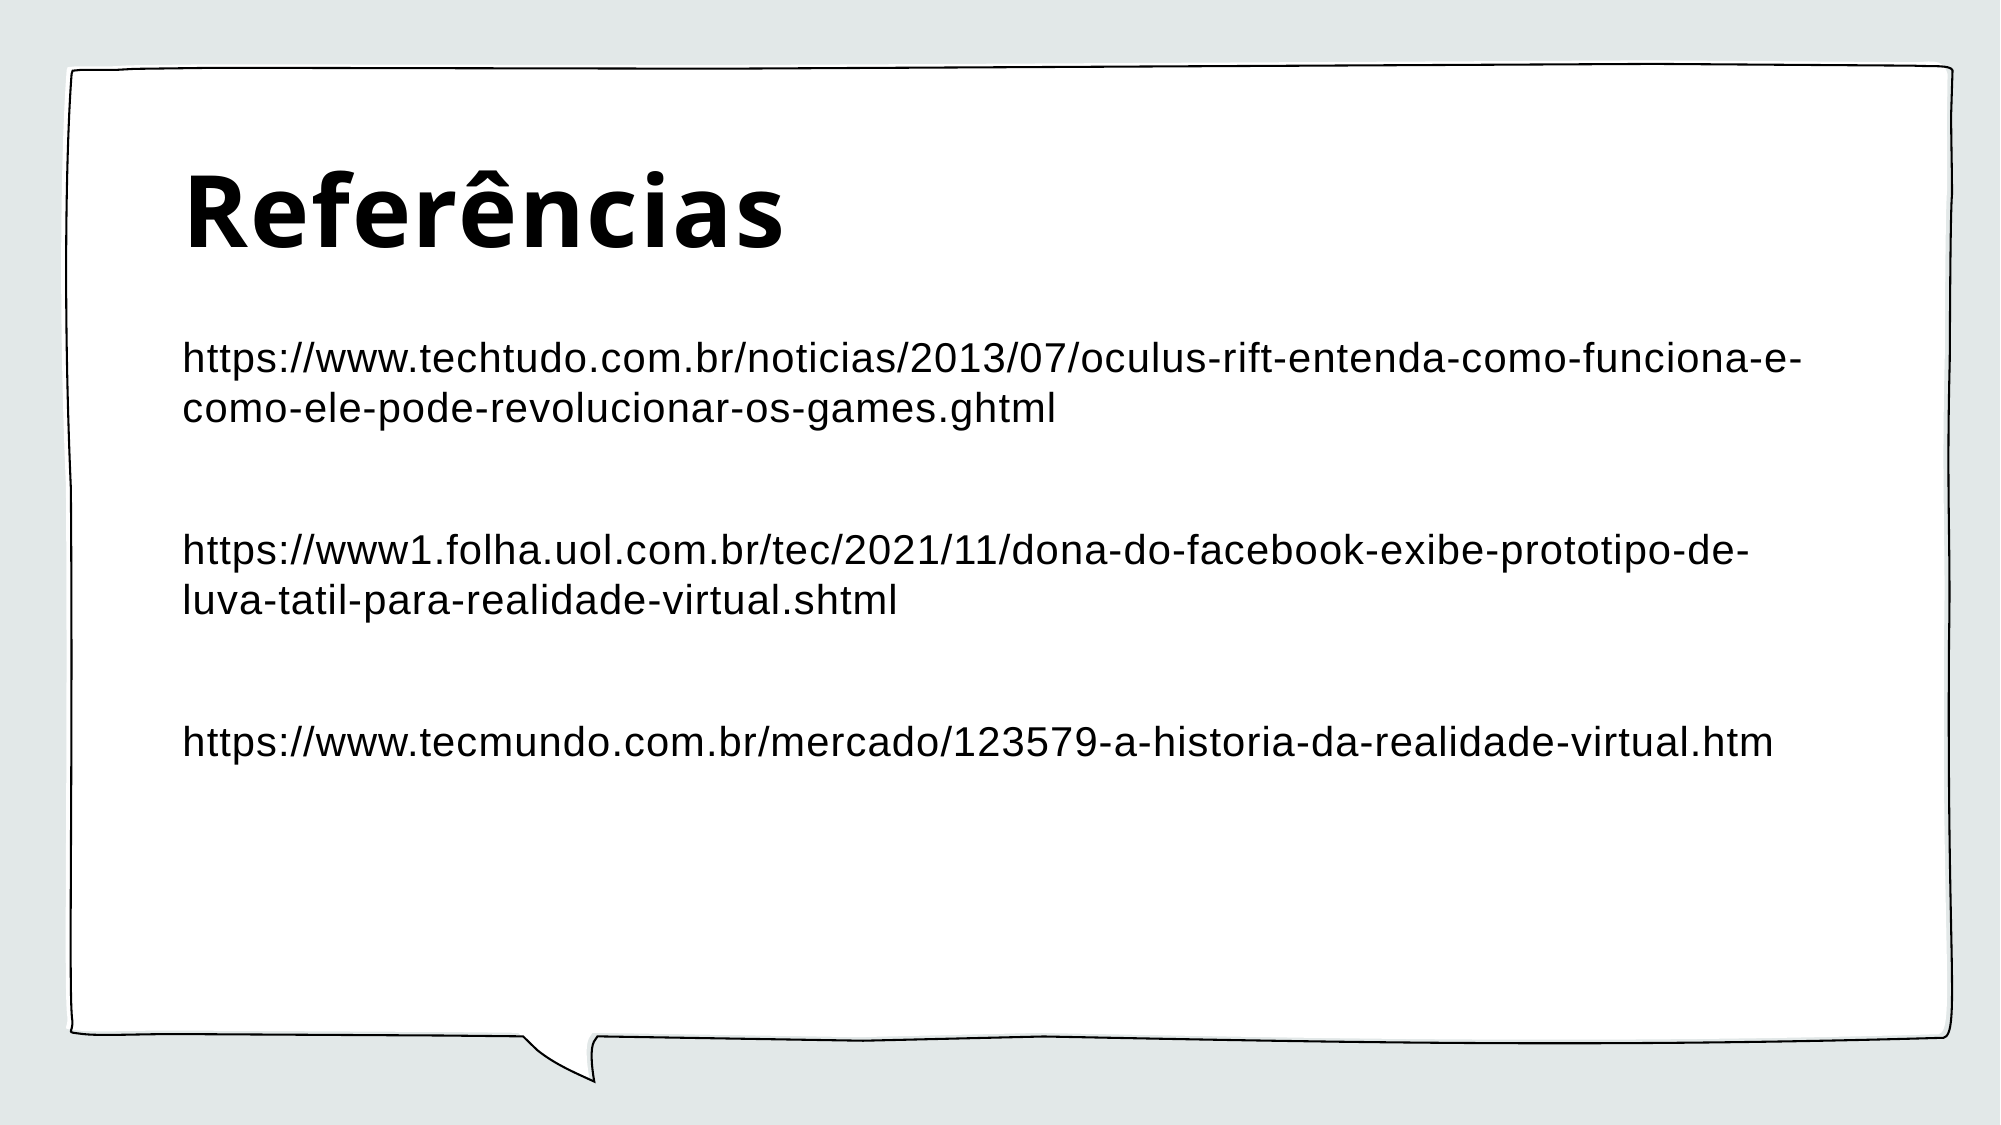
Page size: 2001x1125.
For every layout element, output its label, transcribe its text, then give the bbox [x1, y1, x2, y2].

title Referências [167, 91, 1863, 323]
list https://www.techtudo.com.br/noticias/2013/07/oculus-rift-entenda-como-funciona-e-como-ele-pode-revolucionar-os-games.ghtml https://www1.folha.uol.com.br/tec/2021/11/dona-do-facebook-exibe-prototipo-de-luva-tatil-para-realidade-virtual.shtml https://www.tecmundo.com.br/mercado/123579-a-historia-da-realidade-virtual.htm [167, 323, 1863, 952]
